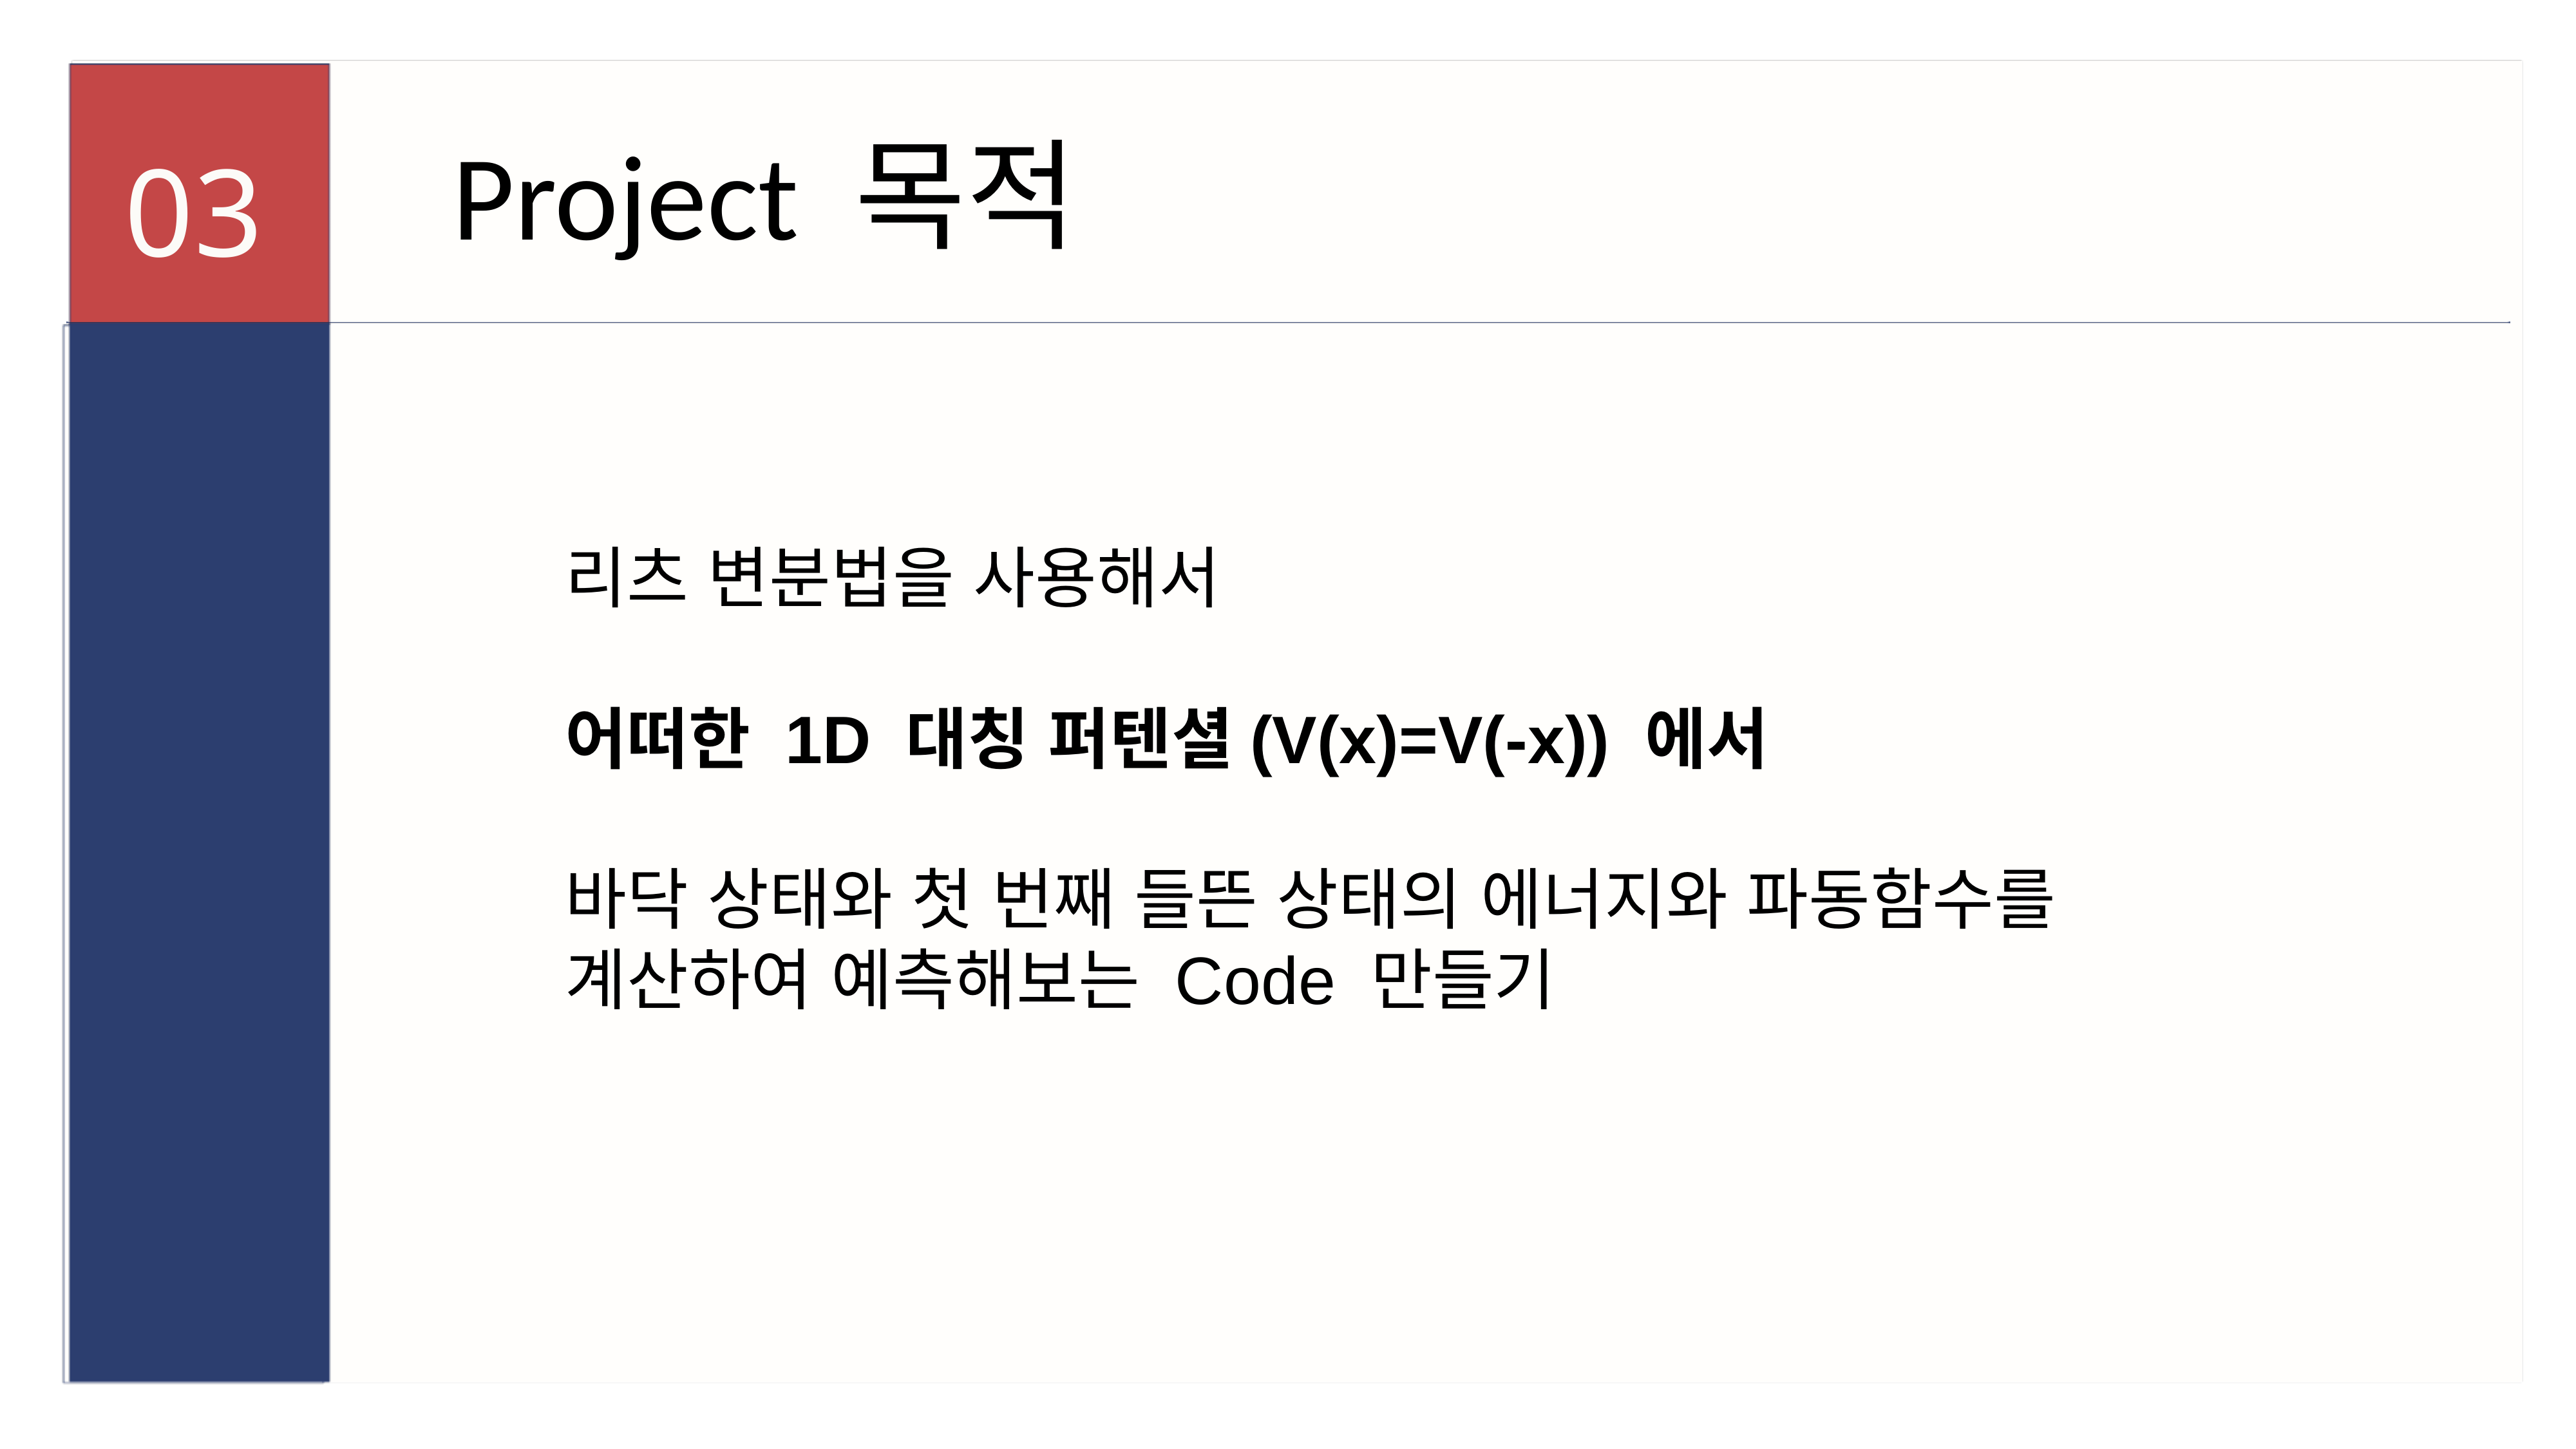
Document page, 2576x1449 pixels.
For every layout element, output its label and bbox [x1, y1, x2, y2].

picture [61, 59, 2524, 1387]
